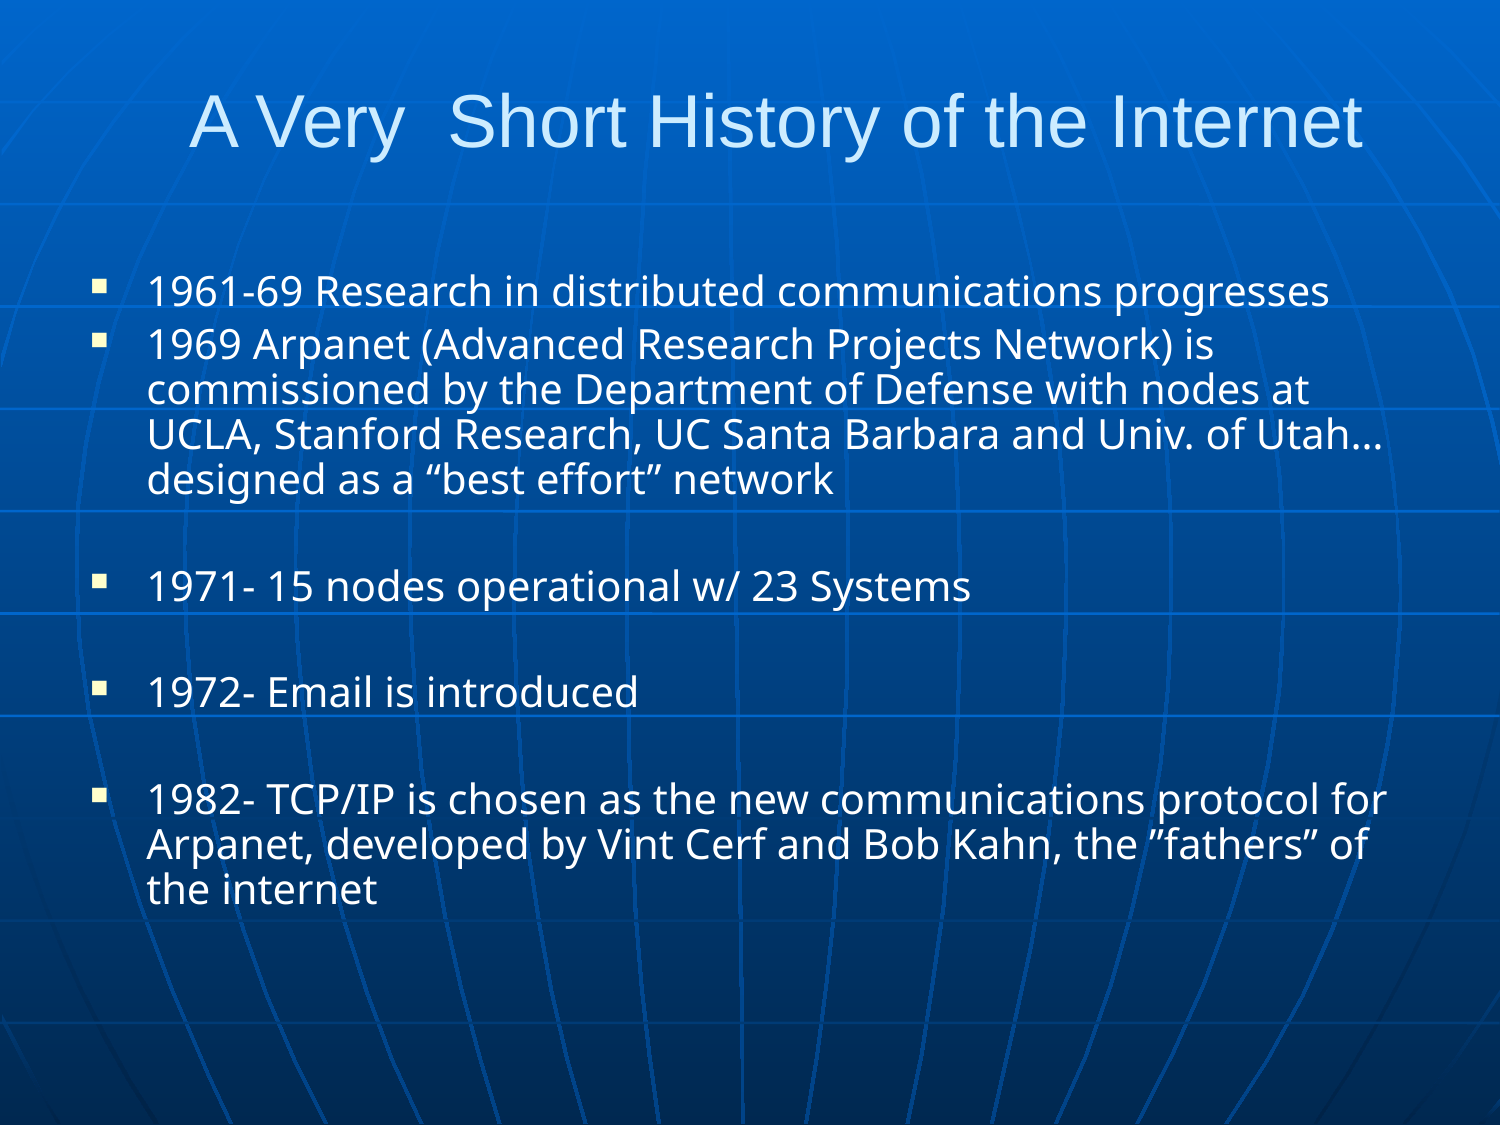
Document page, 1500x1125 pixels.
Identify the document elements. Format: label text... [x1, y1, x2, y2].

list 1961-69 Research in distributed communications progresses 1969 Arpanet (Advanced Research Projects Network) is commissioned by the Department of Defense with nodes at UCLA, Stanford Research, UC Santa Barbara and Univ. of Utah…designed as a “best effort” network 1971- 15 nodes operational w/ 23 Systems 1972- Email is introduced 1982- TCP/IP is chosen as the new communications protocol for Arpanet, developed by Vint Cerf and Bob Kahn, the ”fathers” of the internet [75, 262, 1425, 1006]
title A Very Short History of the Internet [62, 0, 1450, 235]
